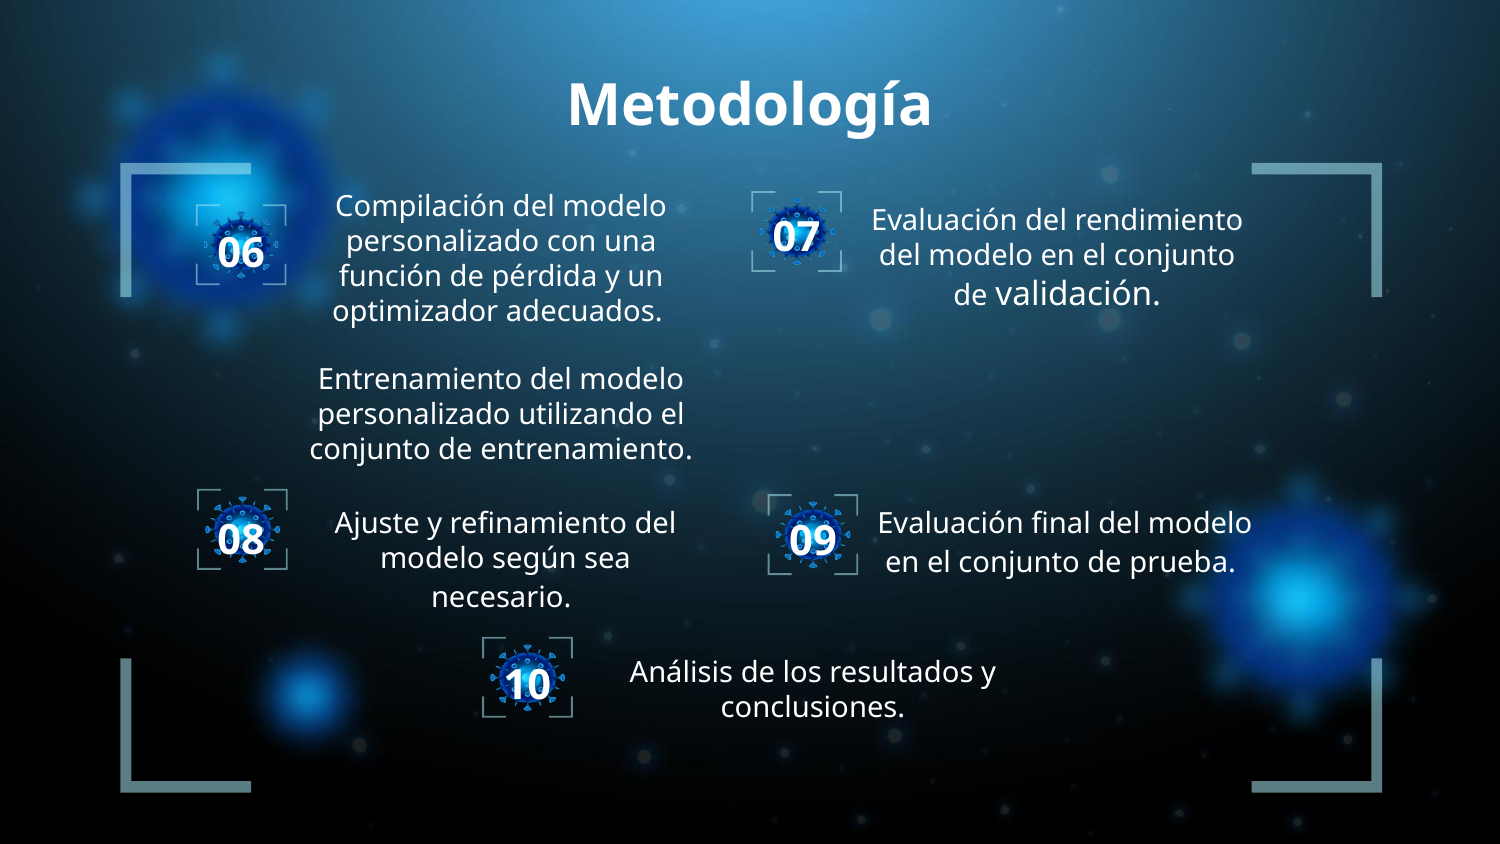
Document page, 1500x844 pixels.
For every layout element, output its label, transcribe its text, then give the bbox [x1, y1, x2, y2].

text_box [195, 204, 287, 286]
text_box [751, 190, 843, 273]
title Metodología [119, 52, 1381, 147]
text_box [481, 636, 574, 718]
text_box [120, 162, 1383, 793]
picture [0, 0, 1500, 844]
